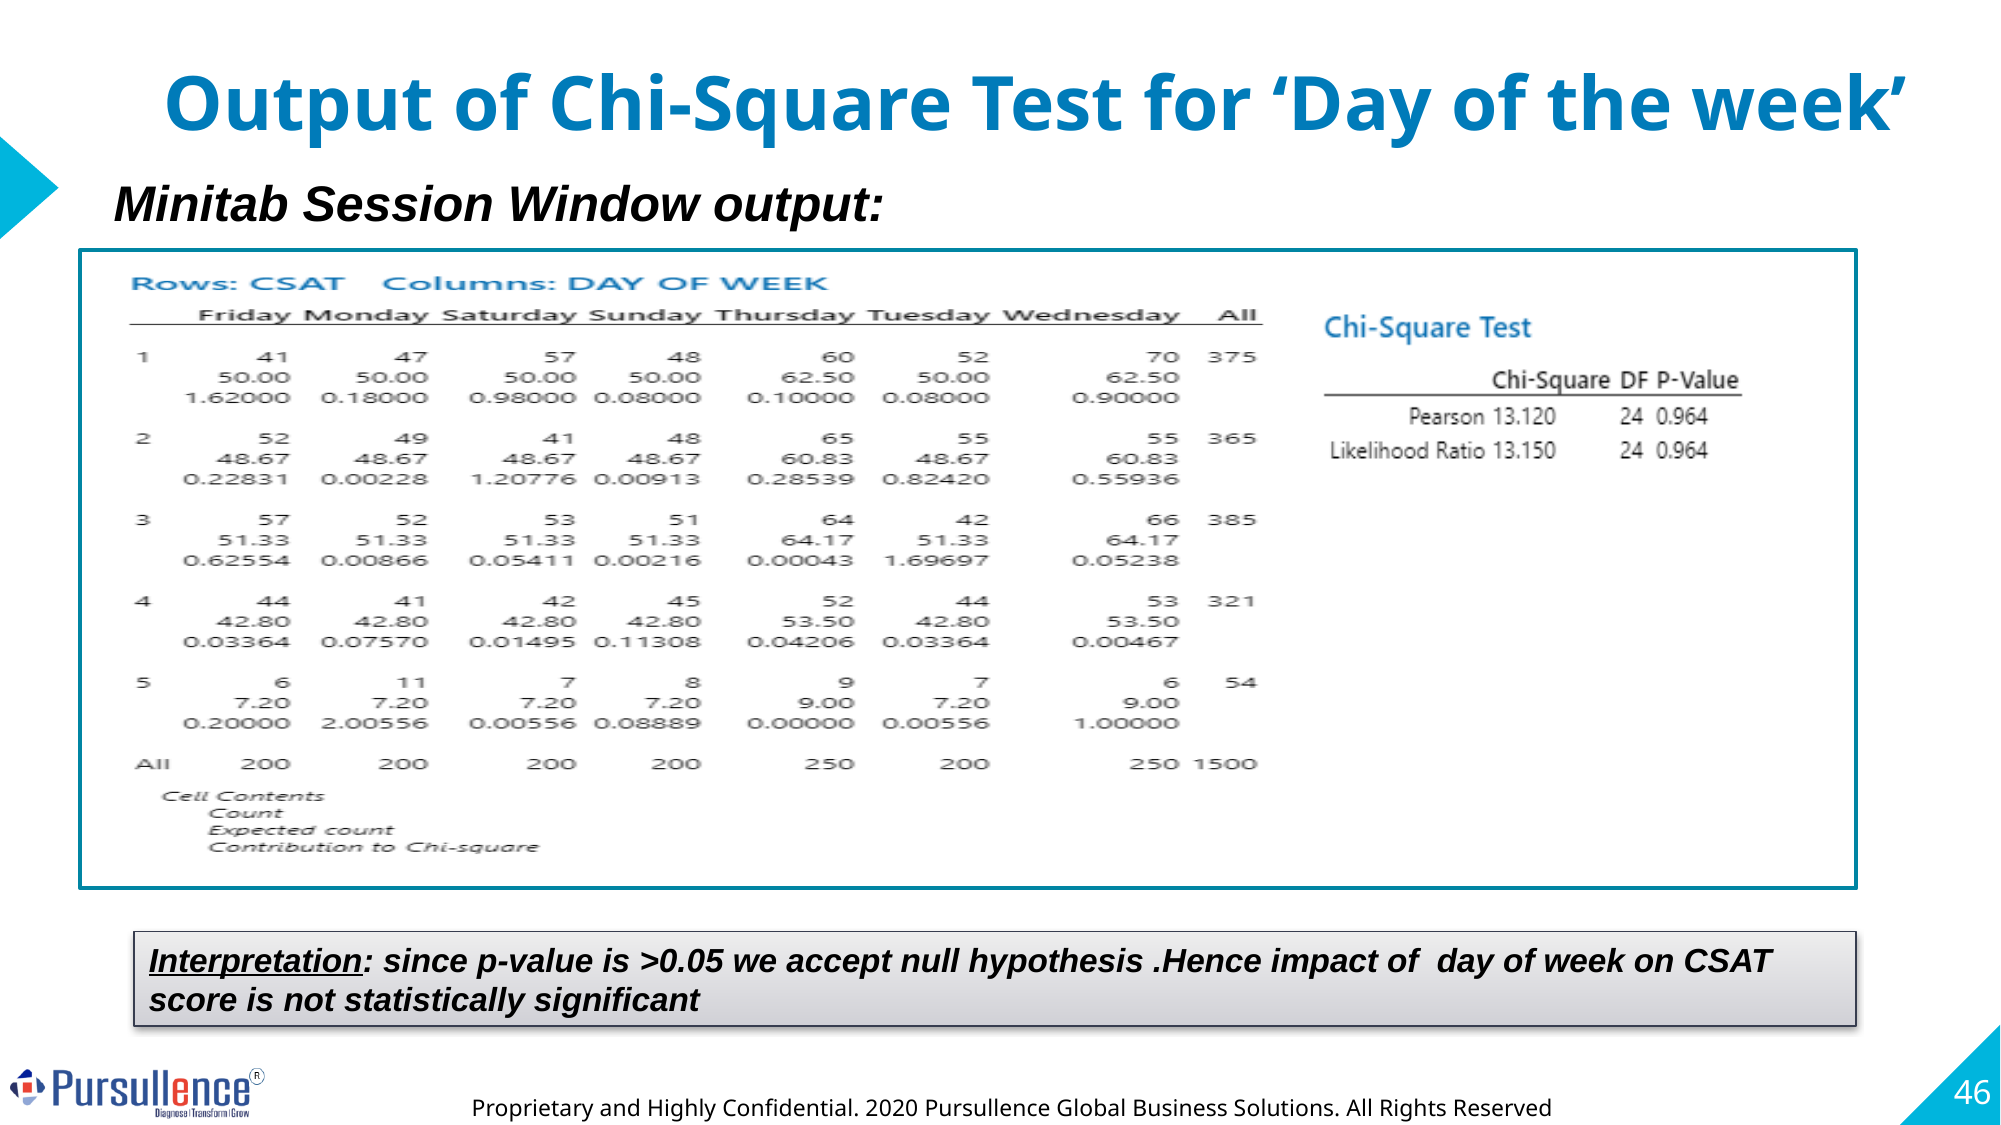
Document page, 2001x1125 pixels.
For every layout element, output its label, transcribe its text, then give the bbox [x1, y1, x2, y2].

slide_number 46 [1891, 1014, 1992, 1117]
text_box Output of Chi-Square Test for ‘Day of the week’ [132, 21, 1960, 135]
text_box Interpretation: since p-value is >0.05 we accept null hypothesis .Hence impact of day of week on CSAT score is not statistically significant [133, 931, 1857, 1027]
picture [0, 1061, 265, 1122]
text_box [78, 248, 1858, 890]
text_box Proprietary and Highly Confidential. 2020 Pursullence Global Business Solutions. All Rights Reserved [456, 1085, 1734, 1125]
text_box Minitab Session Window output: [98, 164, 919, 240]
picture [94, 255, 1768, 871]
